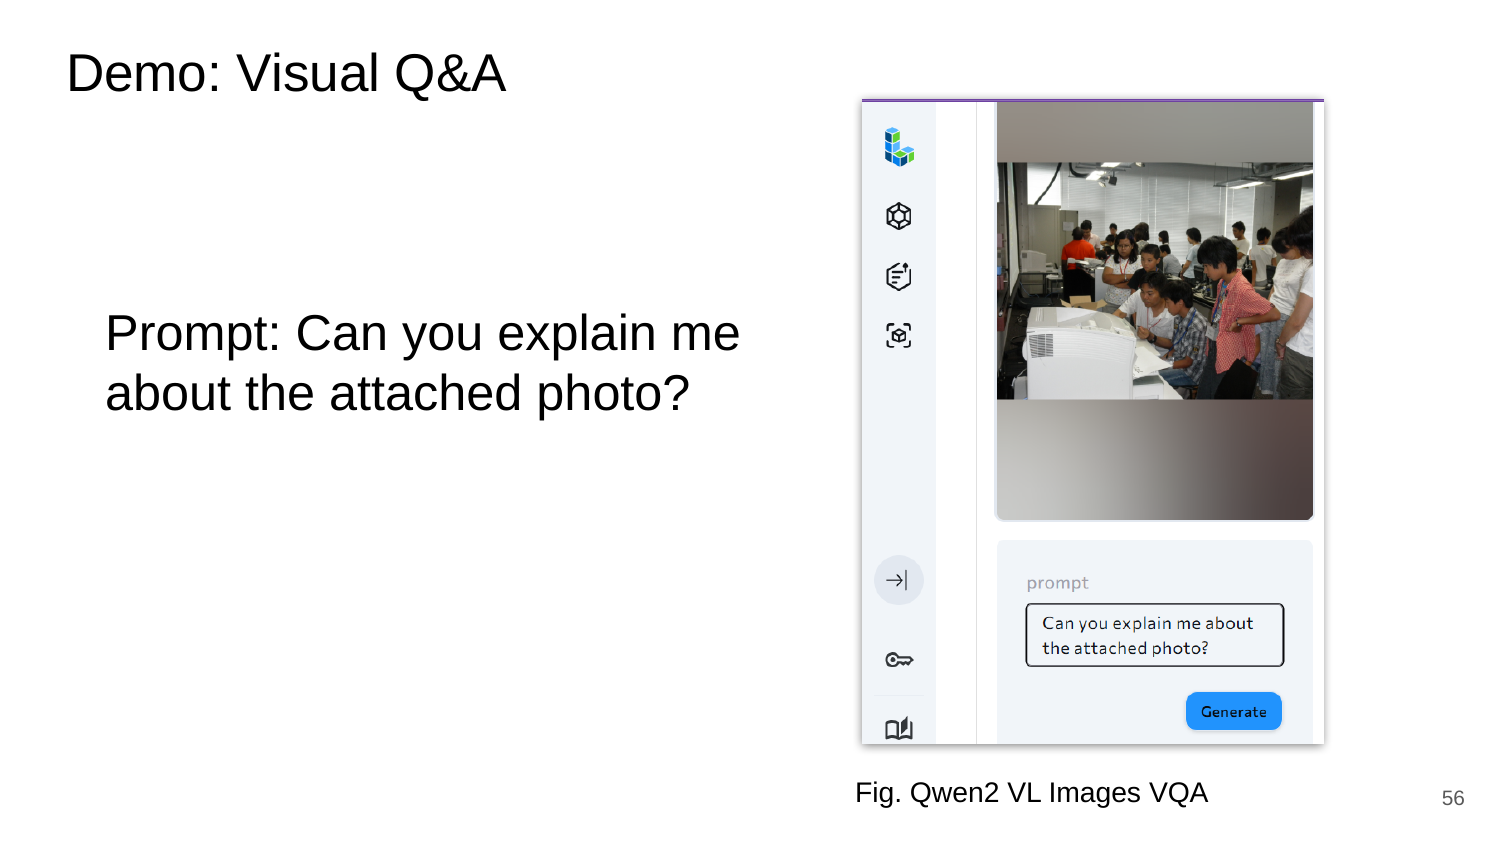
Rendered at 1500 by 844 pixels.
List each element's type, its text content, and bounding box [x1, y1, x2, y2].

slide_number ‹#› [1389, 764, 1480, 830]
picture [862, 98, 1325, 745]
title Fig. Qwen2 VL Images VQA [840, 759, 1339, 824]
title Prompt: Can you explain me about the attached photo? [90, 284, 804, 694]
title Demo: Visual Q&A [51, 23, 1449, 117]
